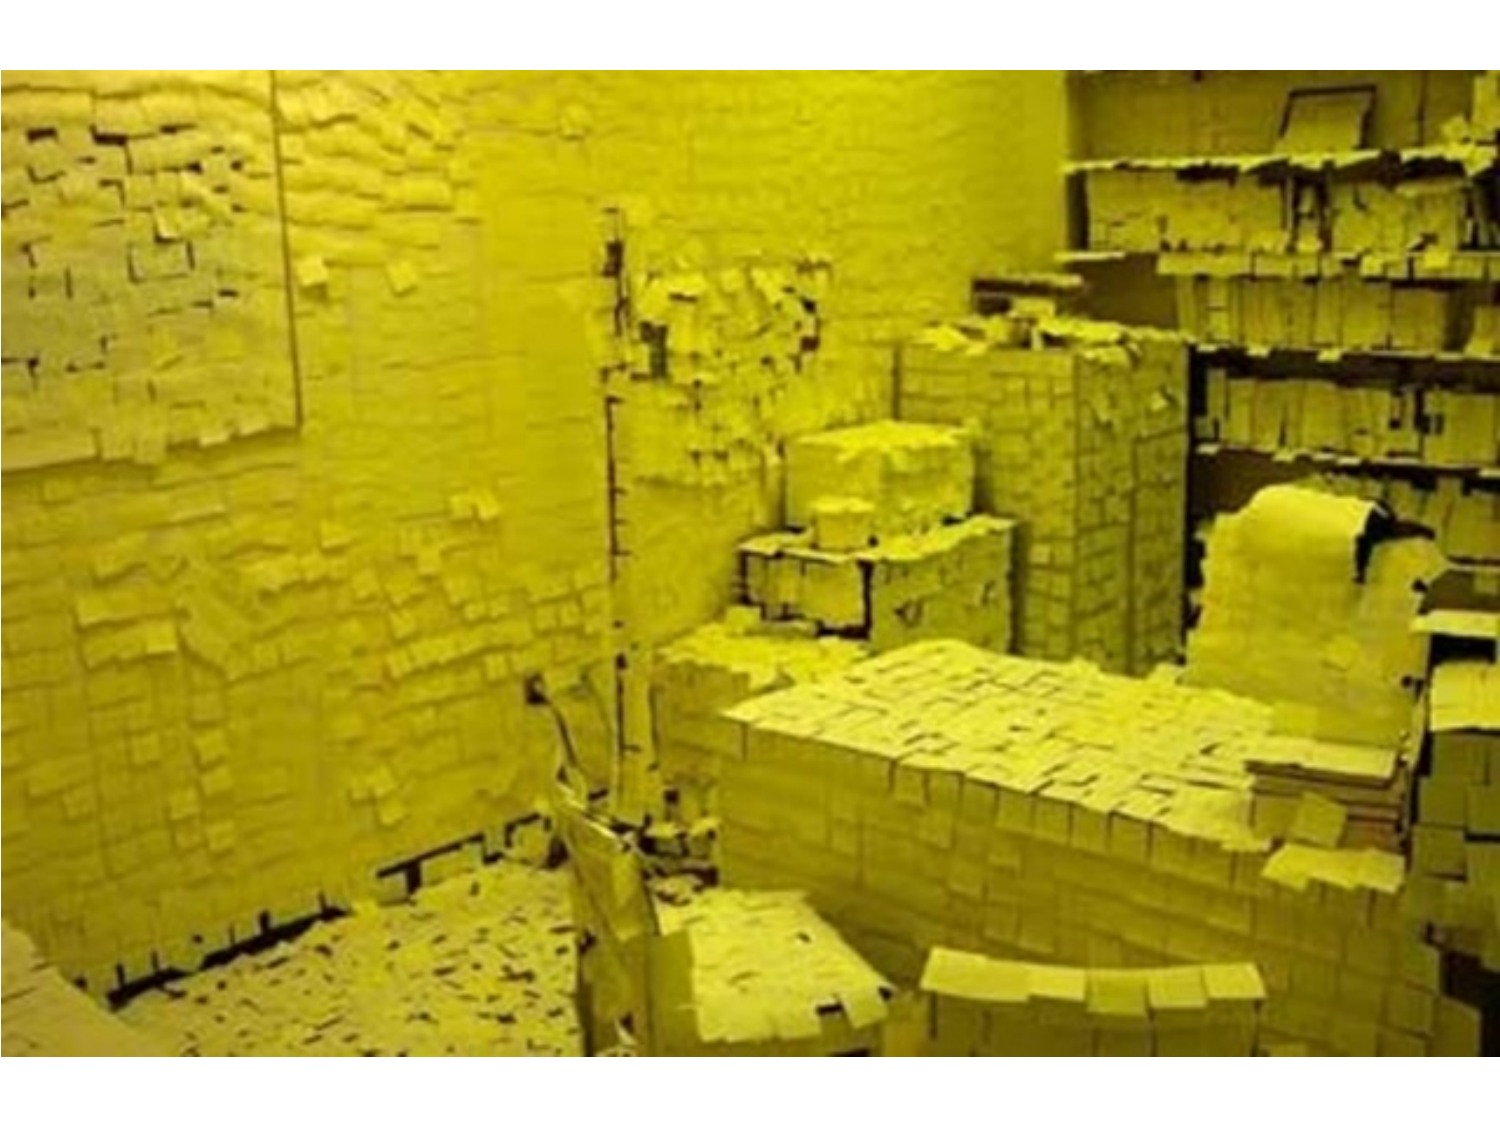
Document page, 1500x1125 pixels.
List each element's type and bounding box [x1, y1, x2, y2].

picture [1, 70, 1500, 1057]
